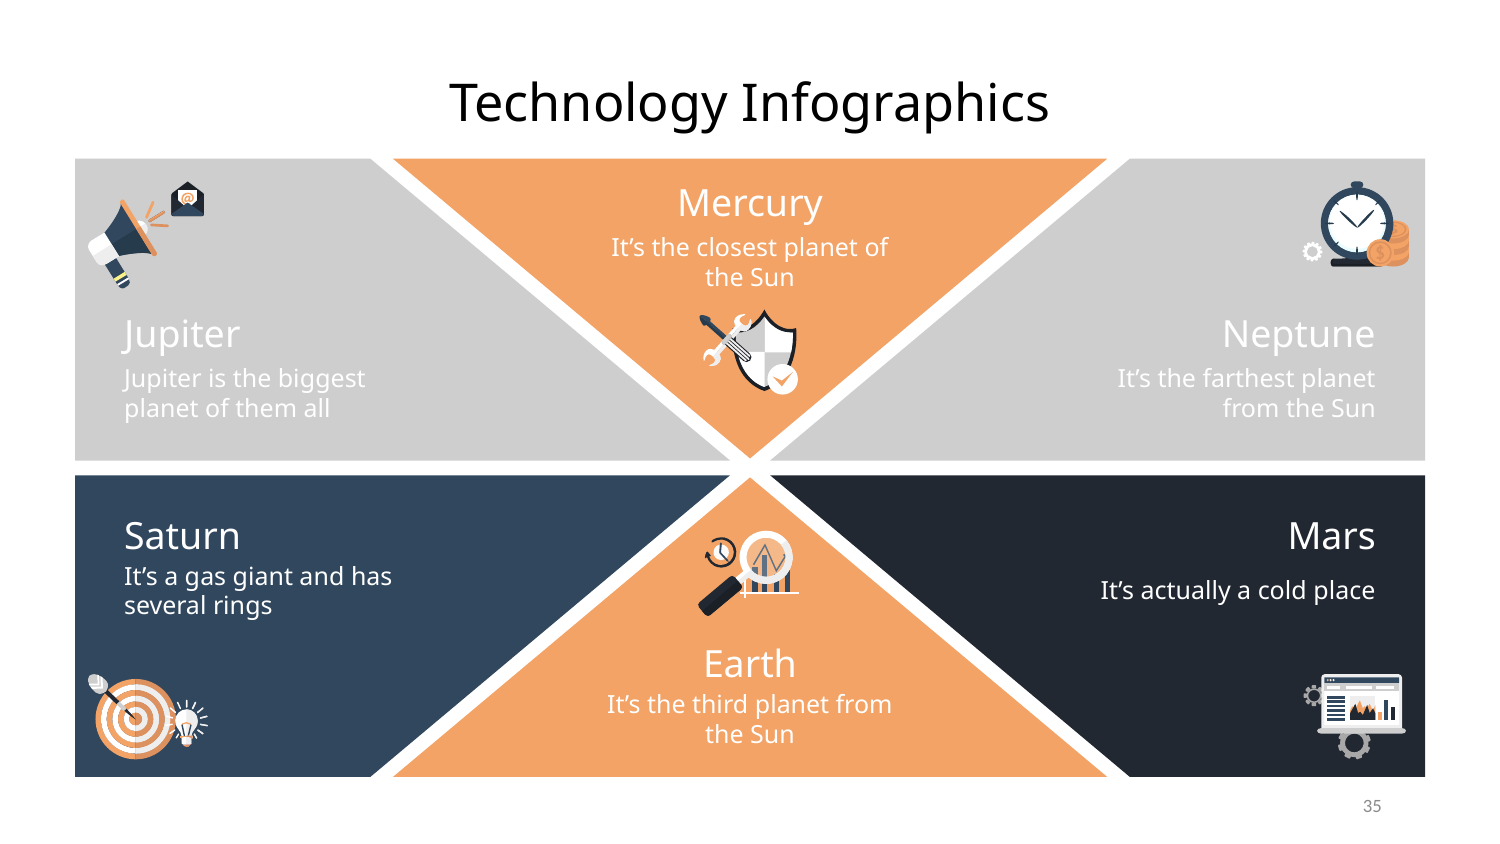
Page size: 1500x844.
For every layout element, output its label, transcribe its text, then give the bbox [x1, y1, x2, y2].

text_box [393, 158, 1108, 459]
text_box It’s a gas giant and has several rings [109, 558, 426, 622]
text_box It’s the closest planet of the Sun [592, 229, 909, 293]
text_box Mars [1074, 510, 1391, 558]
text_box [84, 674, 208, 760]
text_box [75, 158, 731, 461]
text_box Jupiter is the biggest planet of them all [109, 360, 426, 425]
text_box Neptune [1074, 309, 1391, 356]
text_box Jupiter [109, 309, 426, 356]
text_box It’s the third planet from the Sun [592, 686, 909, 750]
text_box Mercury [592, 178, 909, 225]
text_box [87, 181, 204, 289]
text_box [393, 477, 1108, 777]
text_box Earth [592, 639, 909, 686]
text_box [770, 158, 1426, 461]
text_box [698, 309, 802, 395]
slide_number 35 [1059, 782, 1397, 827]
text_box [1303, 674, 1406, 760]
text_box [75, 475, 731, 777]
text_box Technology Infographics [116, 67, 1384, 134]
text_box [697, 530, 799, 616]
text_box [1302, 181, 1409, 267]
text_box It’s the farthest planet from the Sun [1074, 360, 1391, 425]
text_box [770, 475, 1426, 777]
text_box It’s actually a cold place [1074, 558, 1391, 622]
text_box Saturn [109, 510, 426, 558]
